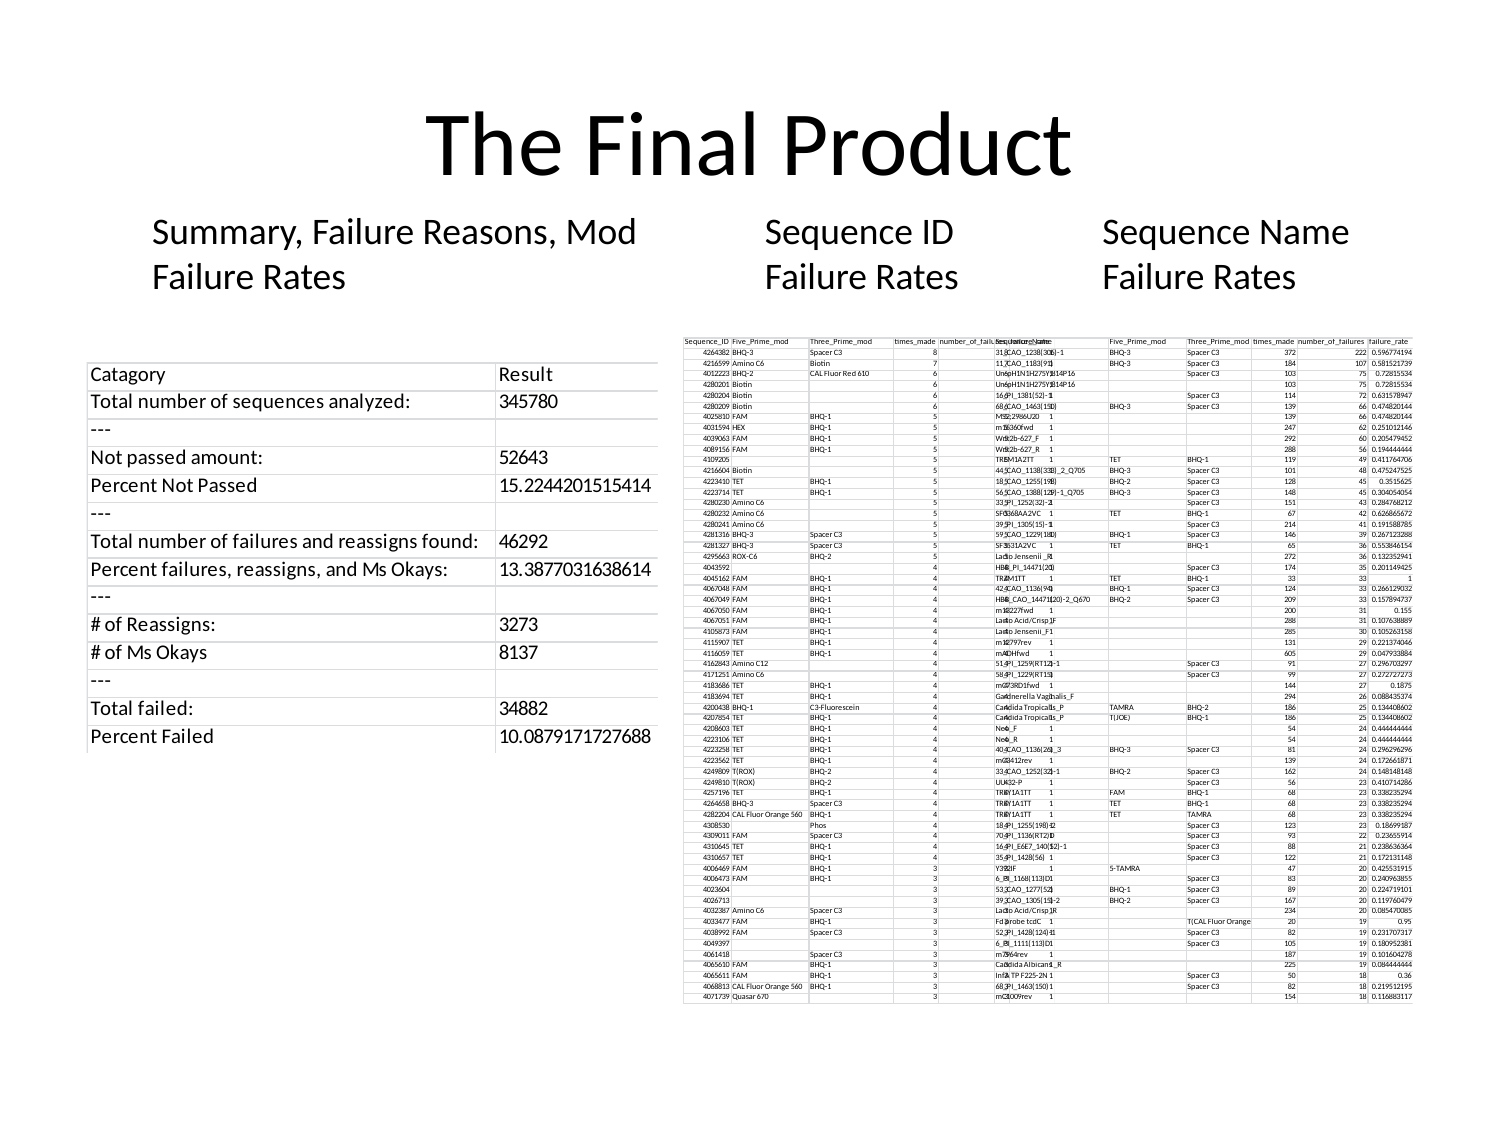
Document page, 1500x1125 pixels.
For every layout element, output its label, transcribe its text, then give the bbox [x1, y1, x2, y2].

text_box Sequence Name Failure Rates [1087, 199, 1400, 305]
text_box Summary, Failure Reasons, Mod Failure Rates [137, 199, 749, 305]
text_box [683, 337, 991, 1005]
text_box Sequence ID Failure Rates [749, 199, 988, 305]
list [86, 362, 660, 755]
title The Final Product [75, 45, 1425, 233]
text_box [993, 337, 1414, 1005]
